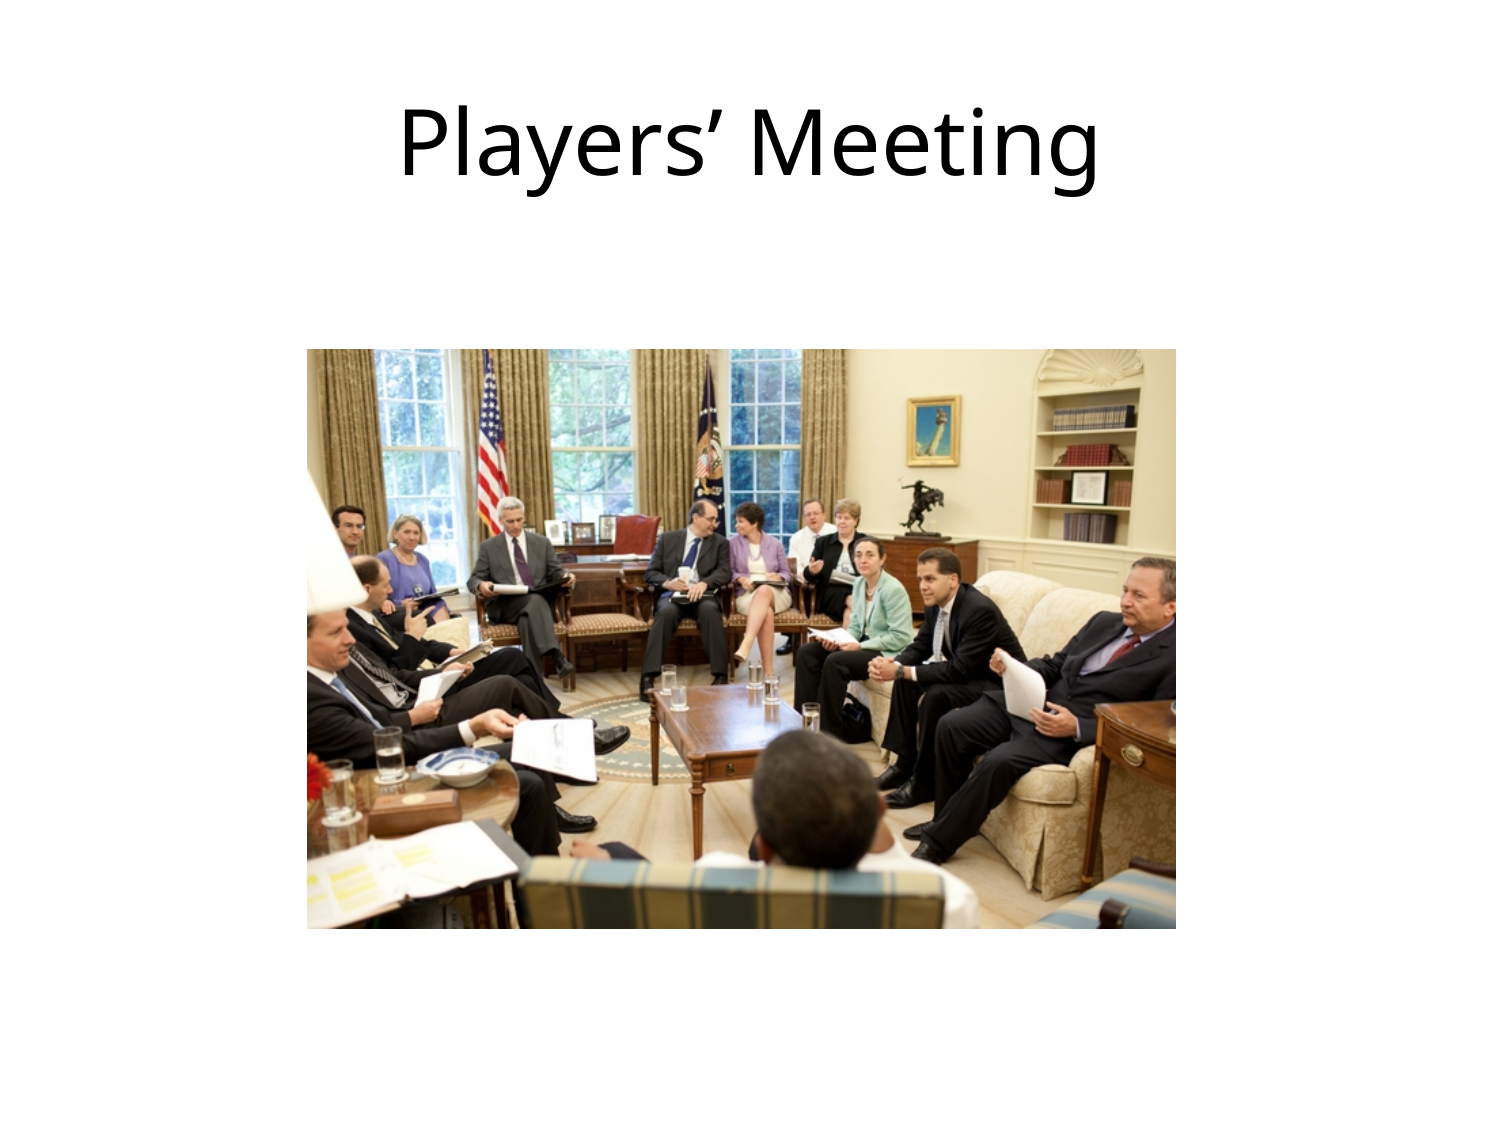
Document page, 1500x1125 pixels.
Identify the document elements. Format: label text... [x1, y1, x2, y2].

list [307, 349, 1176, 929]
title Players’ Meeting [75, 45, 1425, 233]
